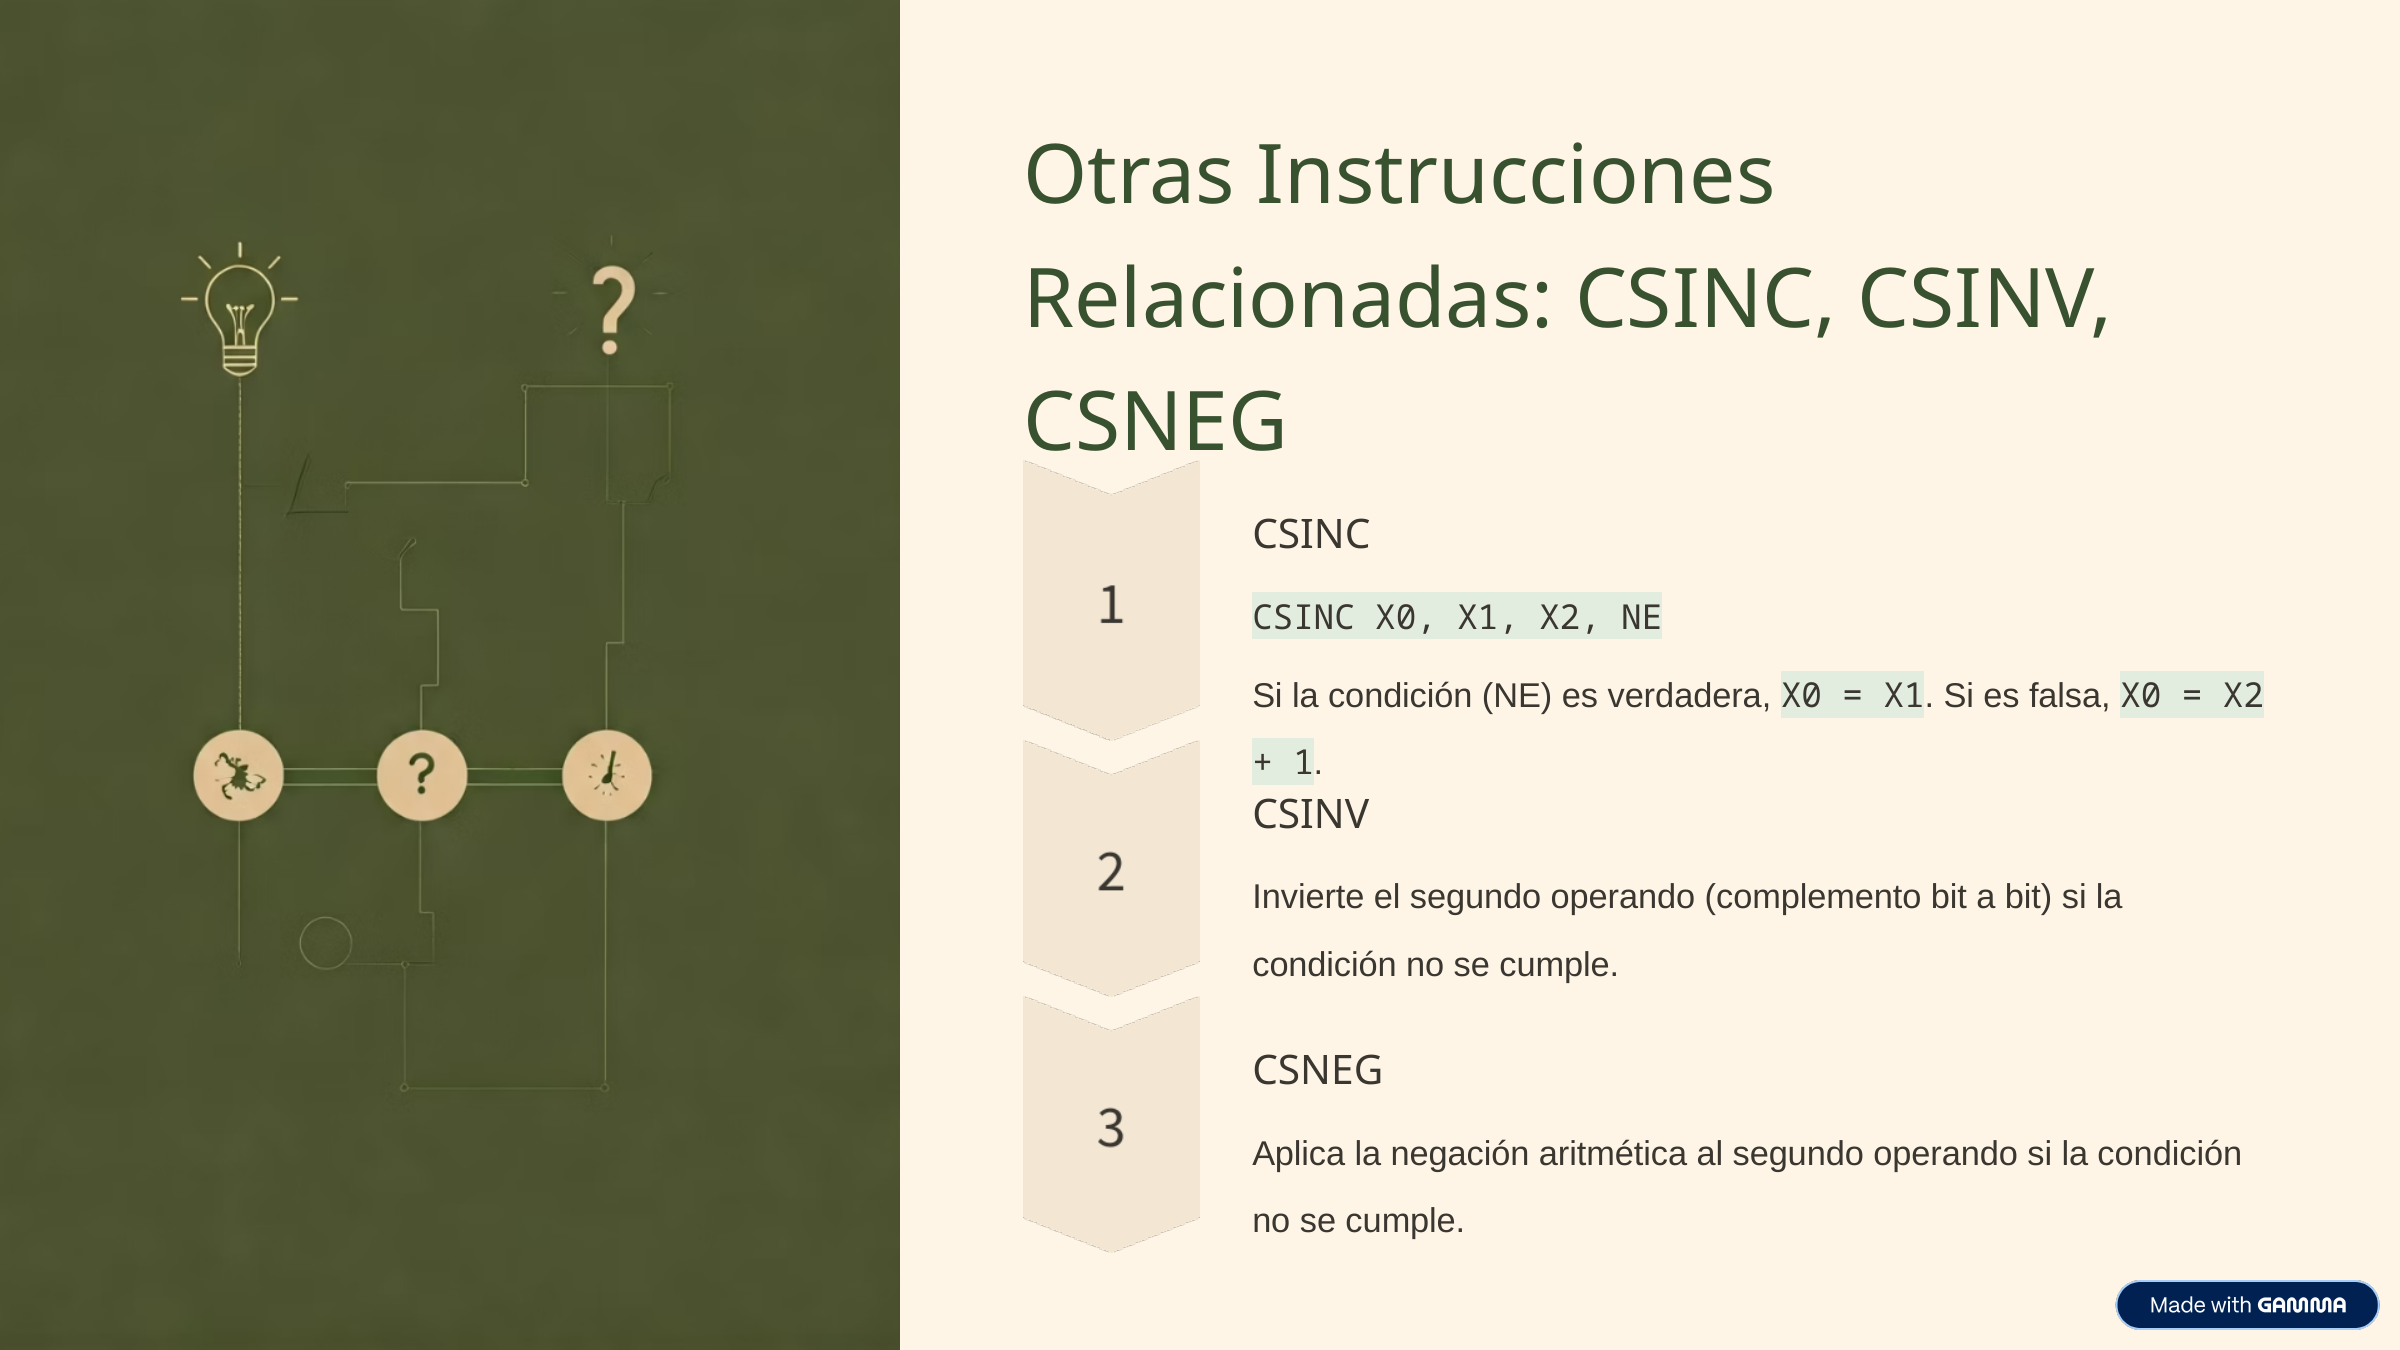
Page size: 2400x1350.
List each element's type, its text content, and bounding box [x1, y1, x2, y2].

picture [0, 0, 901, 1350]
text_box CSINC X0, X1, X2, NE [1252, 568, 2277, 627]
text_box Otras Instrucciones Relacionadas: CSINC, CSINV, CSNEG [1023, 96, 2277, 408]
picture [2106, 1271, 2389, 1339]
picture [1023, 460, 1200, 1254]
text_box Si la condición (NE) es verdadera, X0 = X1. Si es falsa, X0 = X2 + 1. [1252, 647, 2277, 706]
text_box CSNEG [1252, 1032, 1667, 1084]
text_box Invierte el segundo operando (complemento bit a bit) si la condición no se cumple. [1252, 848, 2277, 962]
text_box Aplica la negación aritmética al segundo operando si la condición no se cumple. [1252, 1104, 2277, 1218]
text_box CSINV [1252, 775, 1667, 828]
text_box CSINC [1252, 496, 1667, 548]
